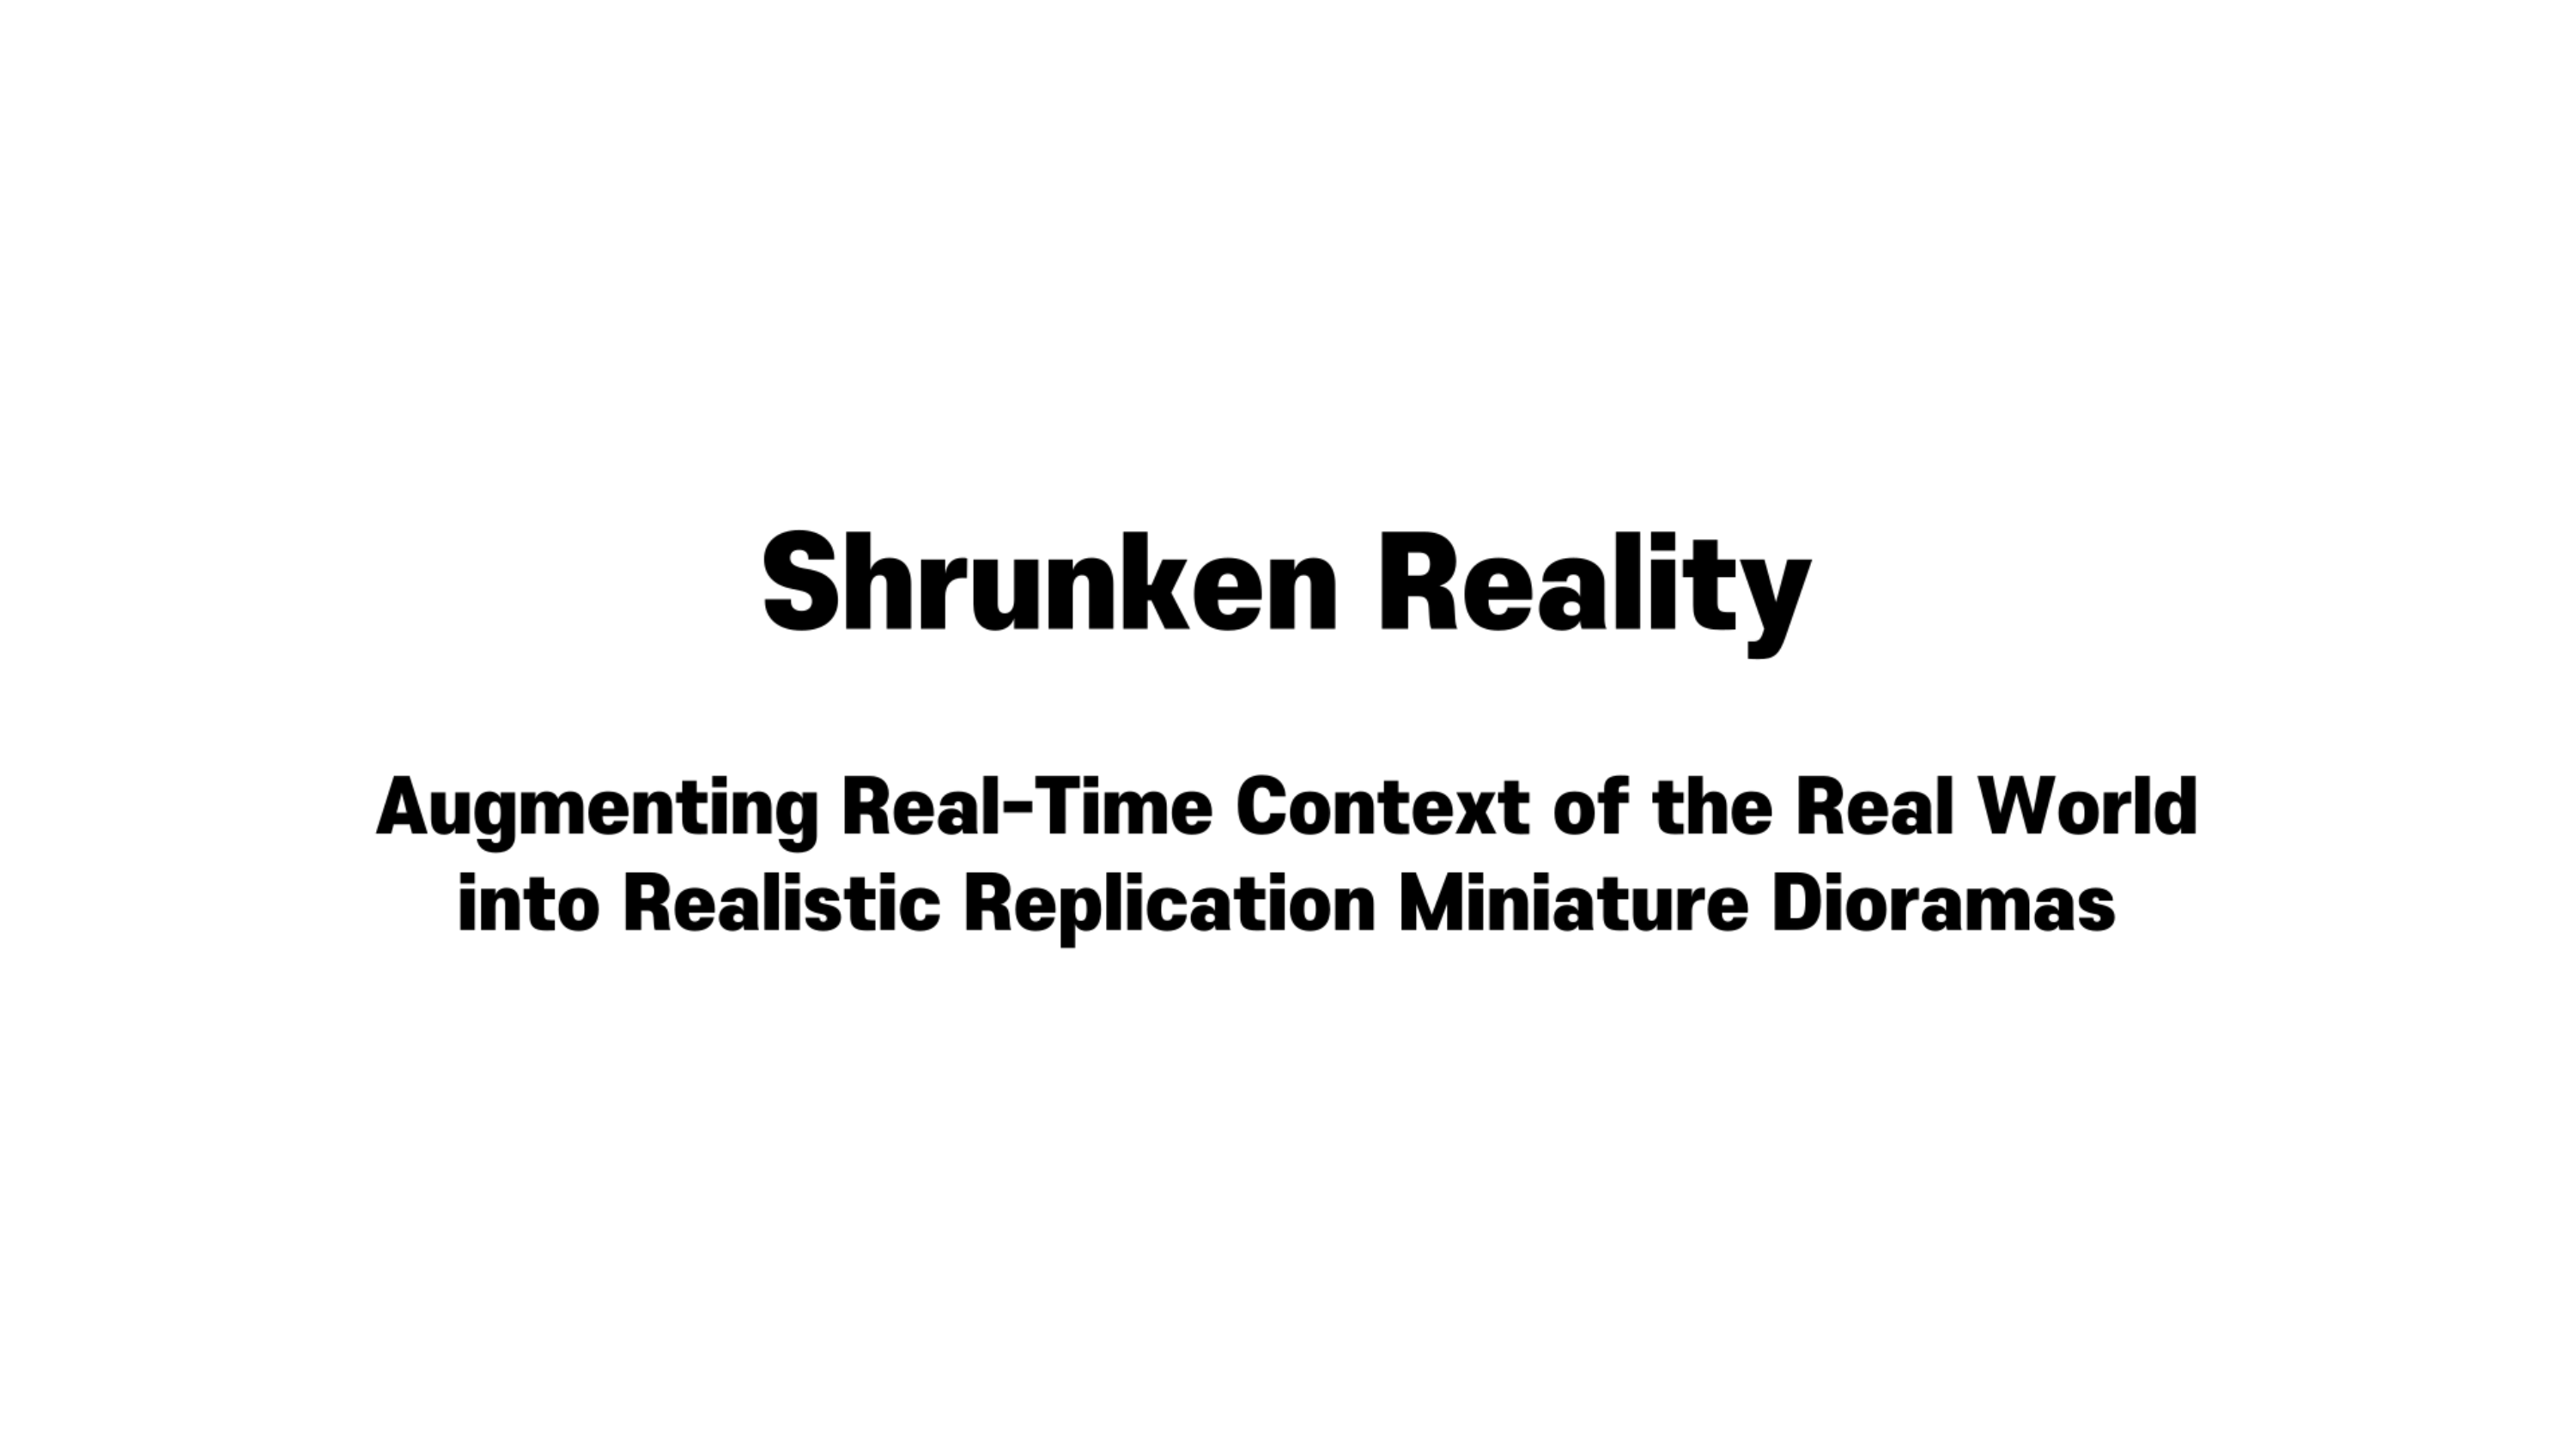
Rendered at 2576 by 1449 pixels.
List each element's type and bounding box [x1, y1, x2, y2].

picture [0, 459, 2576, 1059]
